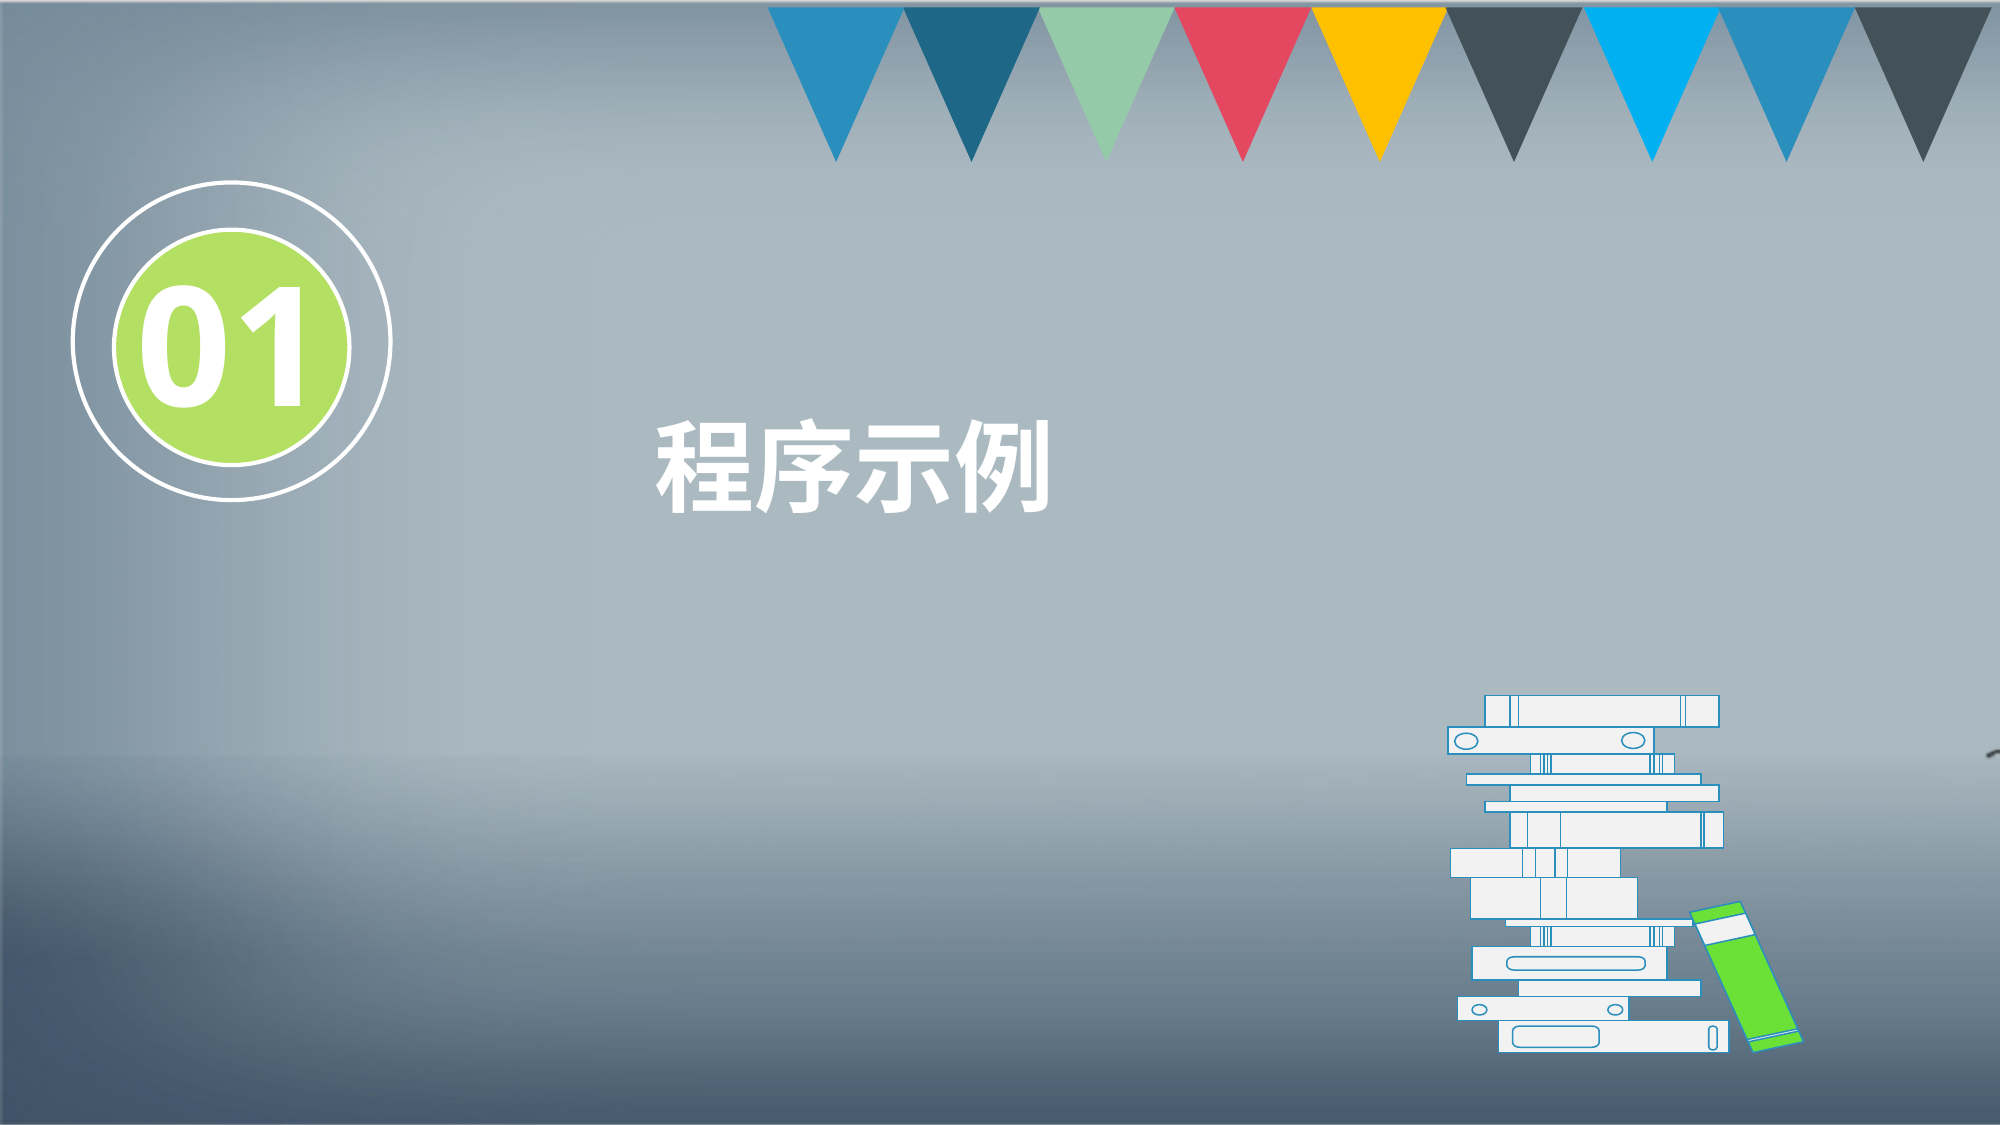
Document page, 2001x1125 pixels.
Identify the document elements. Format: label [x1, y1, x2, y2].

text_box [72, 182, 391, 501]
picture [0, 0, 2000, 1125]
text_box [1447, 695, 1804, 1053]
text_box [1302, 0, 1458, 697]
